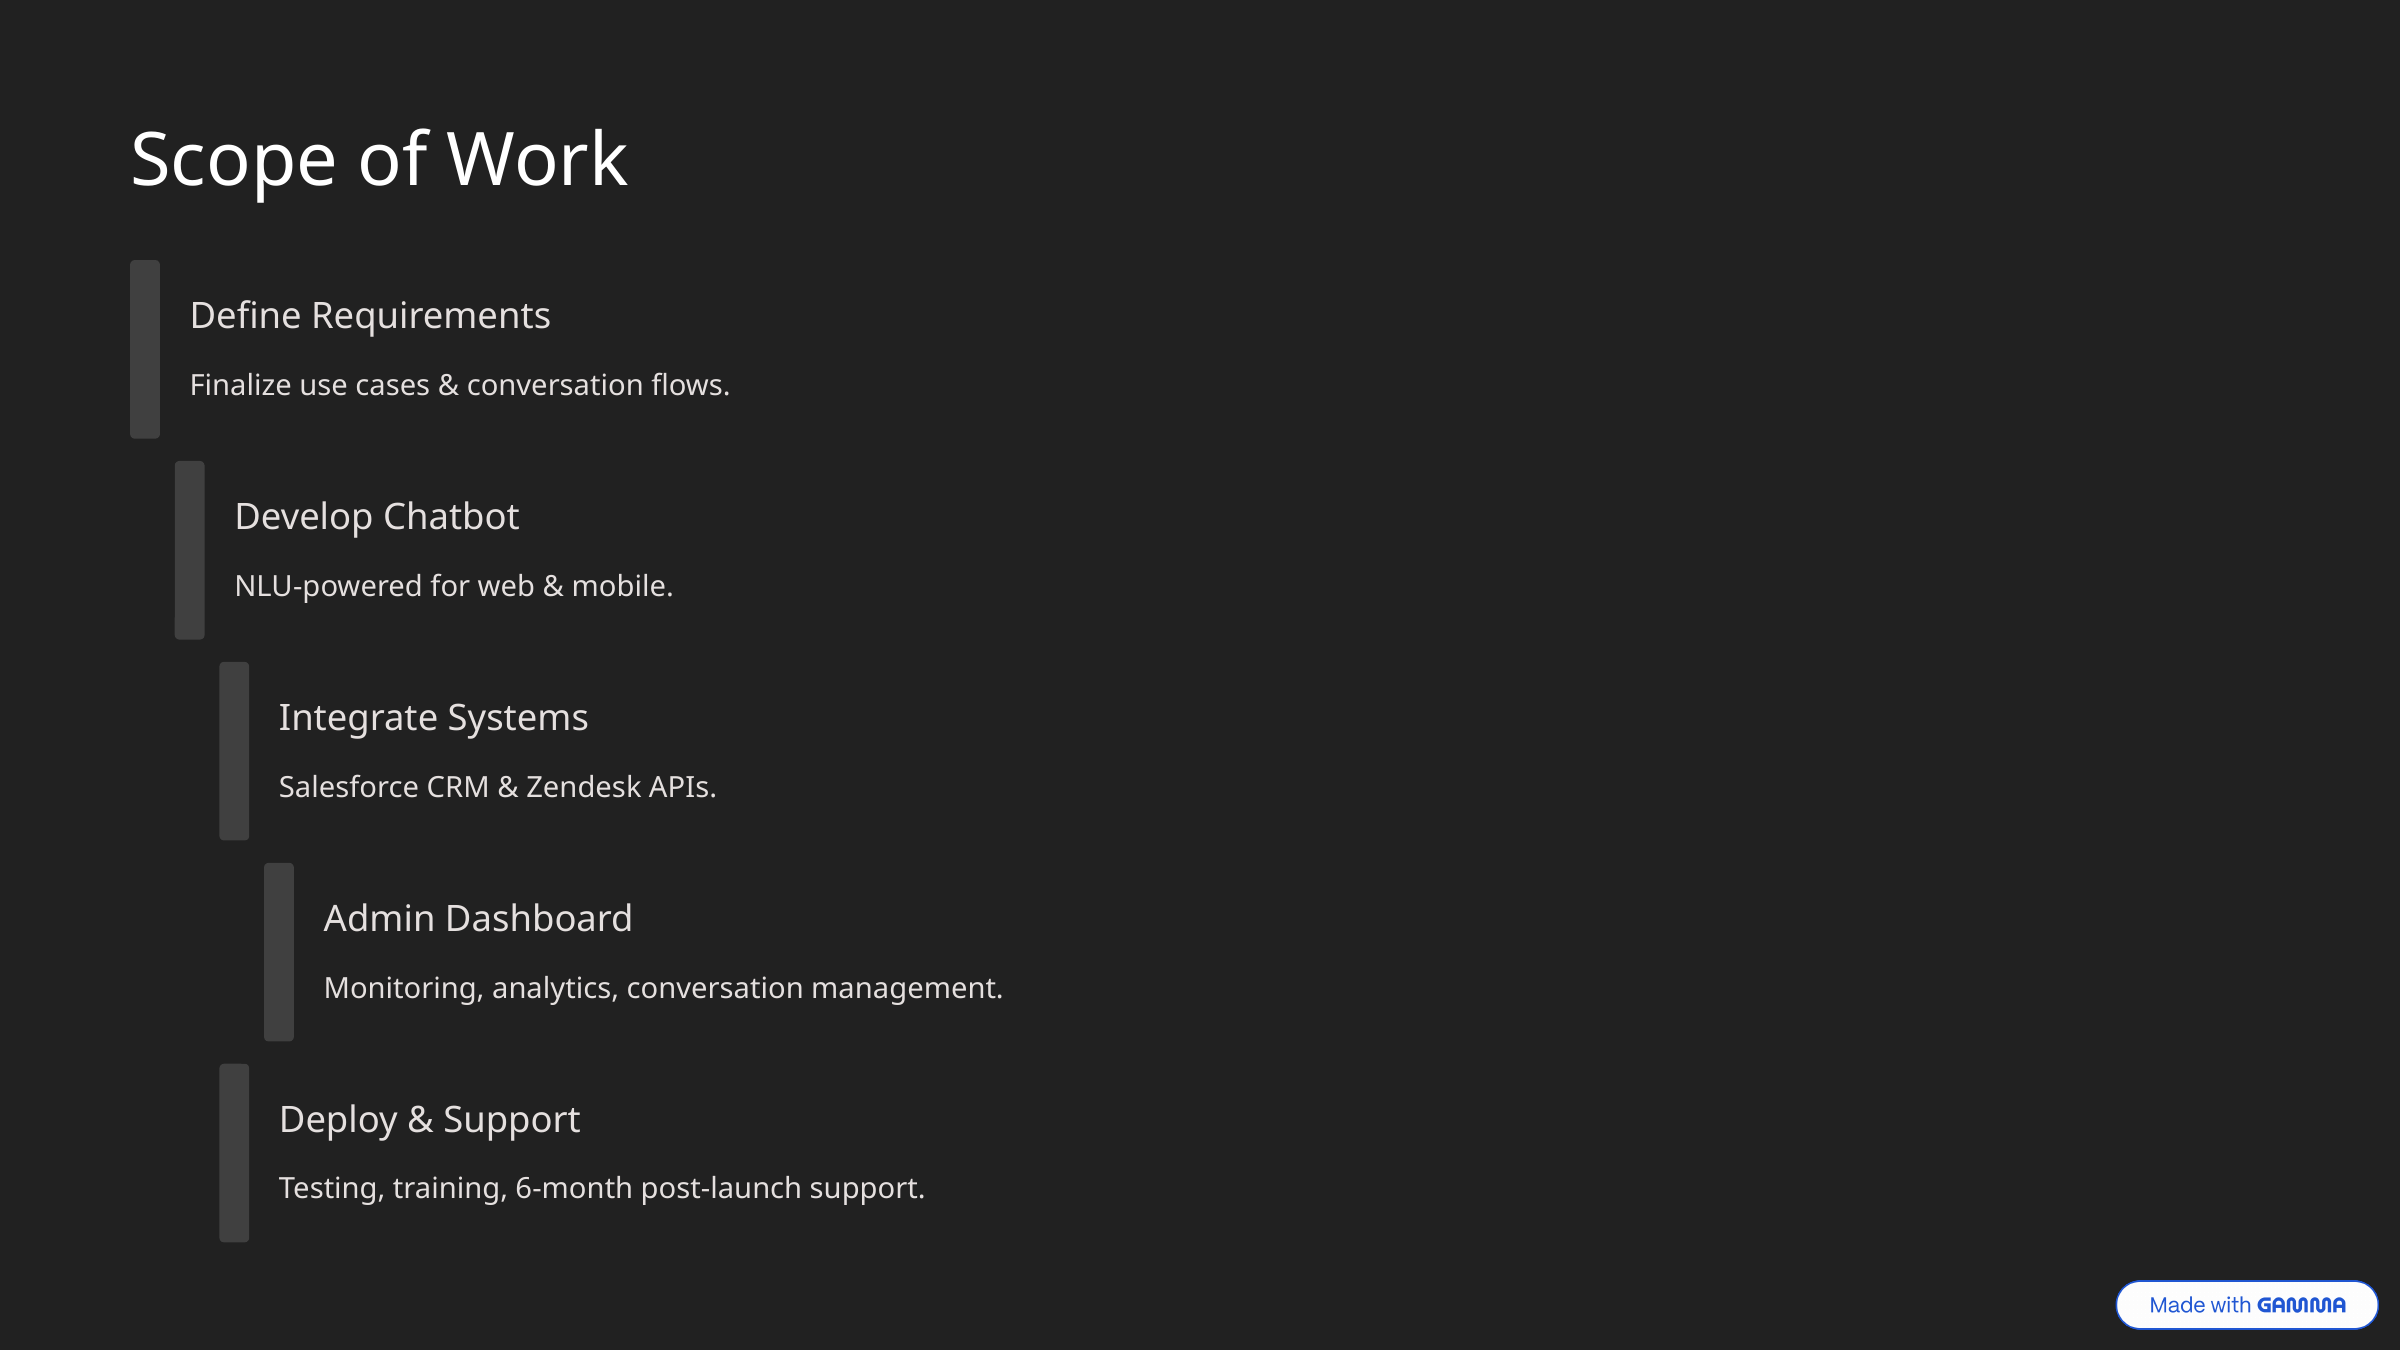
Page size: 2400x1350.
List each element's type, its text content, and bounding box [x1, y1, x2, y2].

text_box [264, 862, 294, 1042]
text_box Integrate Systems [278, 691, 659, 739]
text_box Finalize use cases & conversation flows. [189, 354, 2270, 402]
text_box Develop Chatbot [234, 490, 607, 538]
picture [2106, 1271, 2389, 1339]
text_box Define Requirements [189, 289, 614, 337]
text_box [219, 661, 250, 841]
text_box NLU-powered for web & mobile. [234, 555, 2270, 603]
text_box [130, 260, 160, 439]
text_box [174, 460, 205, 640]
text_box Admin Dashboard [323, 892, 696, 940]
text_box [219, 1063, 250, 1243]
text_box Salesforce CRM & Zendesk APIs. [278, 756, 2270, 804]
text_box Monitoring, analytics, conversation management. [323, 956, 2270, 1005]
text_box Testing, training, 6-month post-launch support. [278, 1157, 2270, 1206]
text_box Scope of Work [130, 107, 875, 201]
text_box Deploy & Support [279, 1093, 652, 1141]
